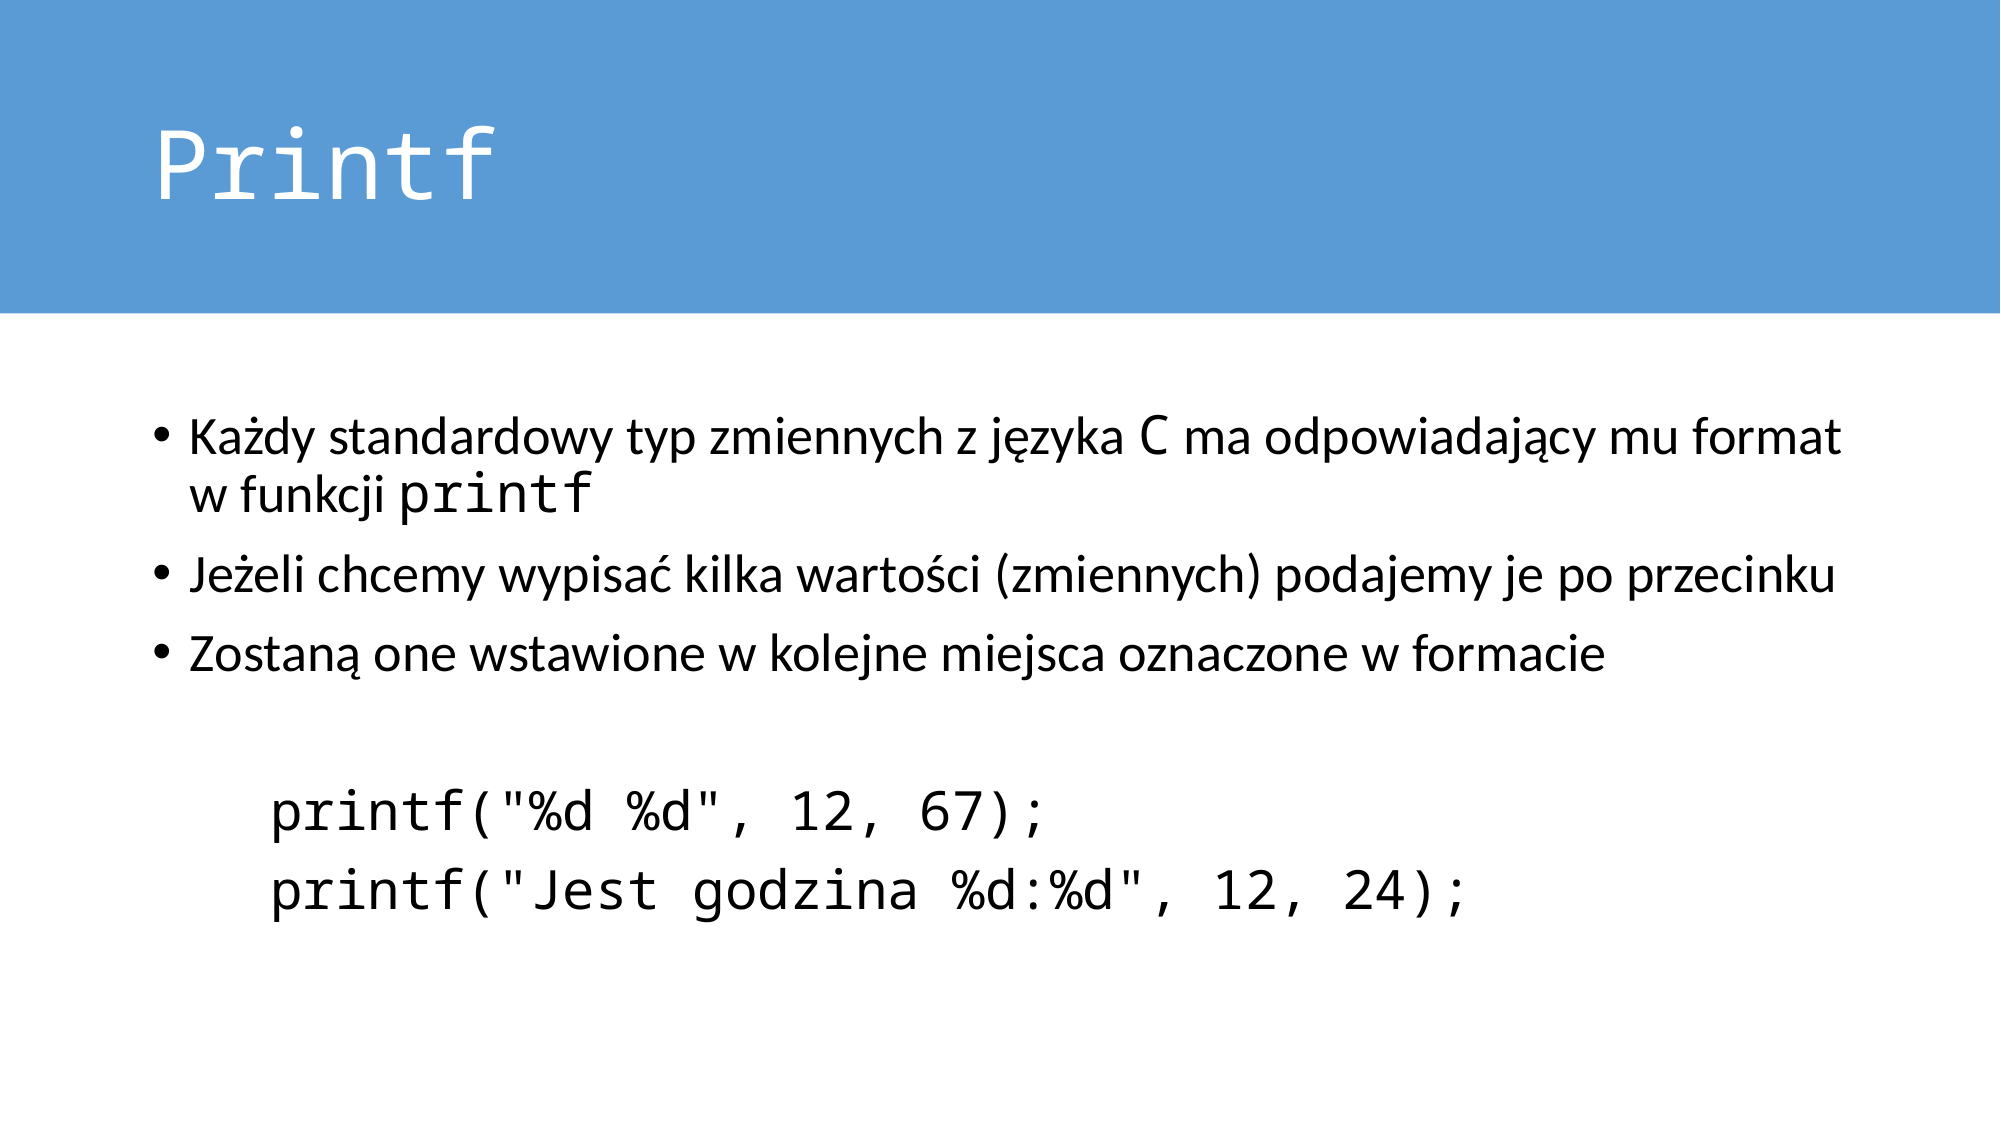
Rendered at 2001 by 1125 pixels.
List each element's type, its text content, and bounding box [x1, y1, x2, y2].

text_box [0, 0, 2000, 314]
list Każdy standardowy typ zmiennych z języka C ma odpowiadający mu format w funkcji printf Jeżeli chcemy wypisać kilka wartości (zmiennych) podajemy je po przecinku Zostaną one wstawione w kolejne miejsca oznaczone w formacie printf("%d %d", 12, 67); printf("Jest godzina %d:%d", 12, 24); [137, 399, 1863, 1014]
title Printf [137, 59, 1863, 278]
